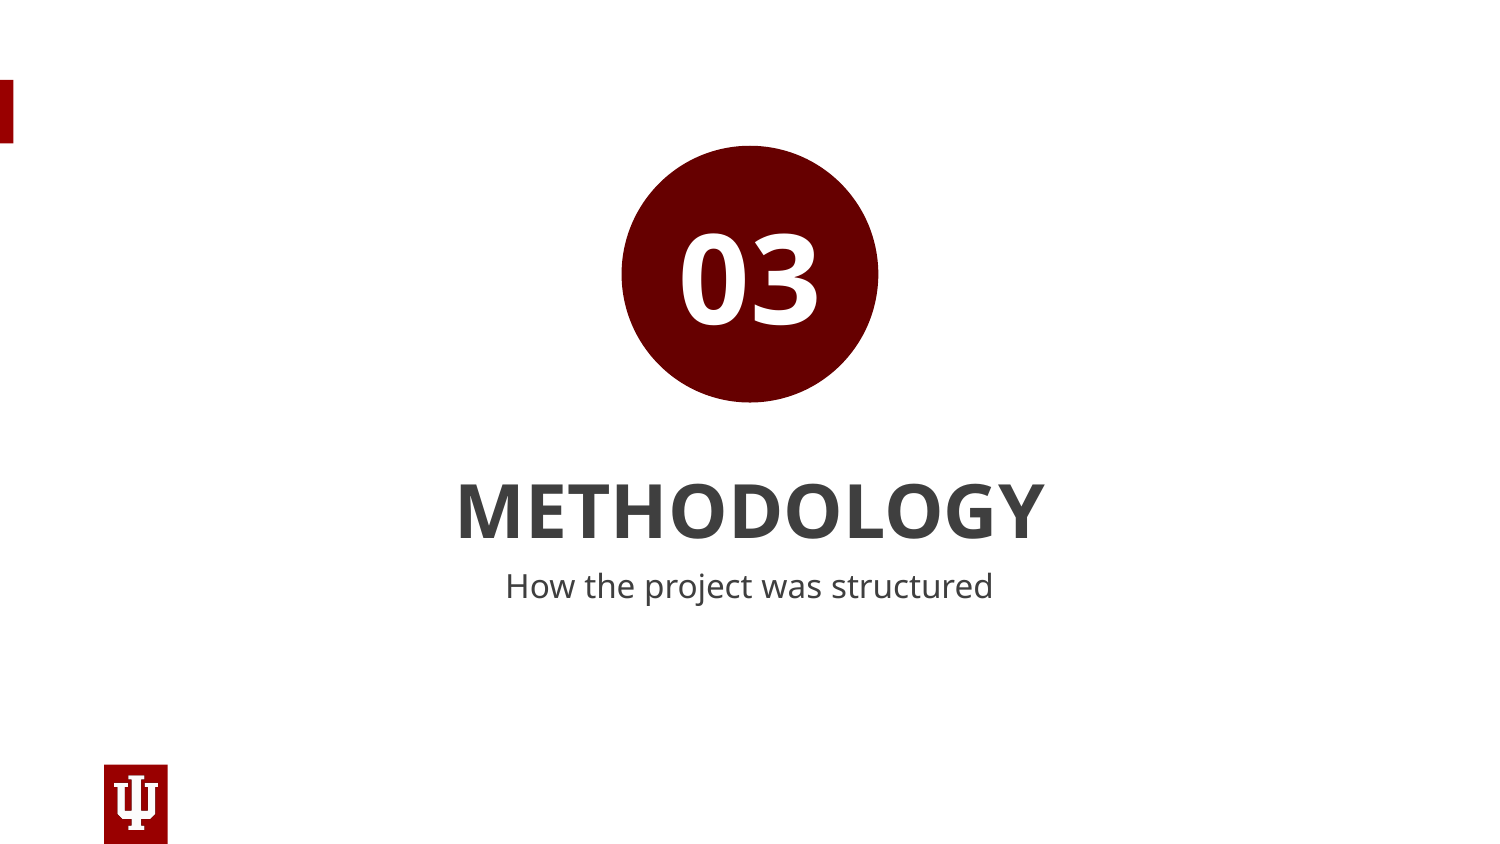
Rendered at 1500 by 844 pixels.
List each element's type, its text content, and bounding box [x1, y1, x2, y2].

text_box [642, 344, 858, 403]
picture [114, 775, 158, 830]
text_box [642, 145, 858, 204]
text_box METHODOLOGY [286, 407, 1214, 610]
text_box How the project was structured [394, 550, 1106, 637]
text_box 03 [394, 204, 1106, 344]
